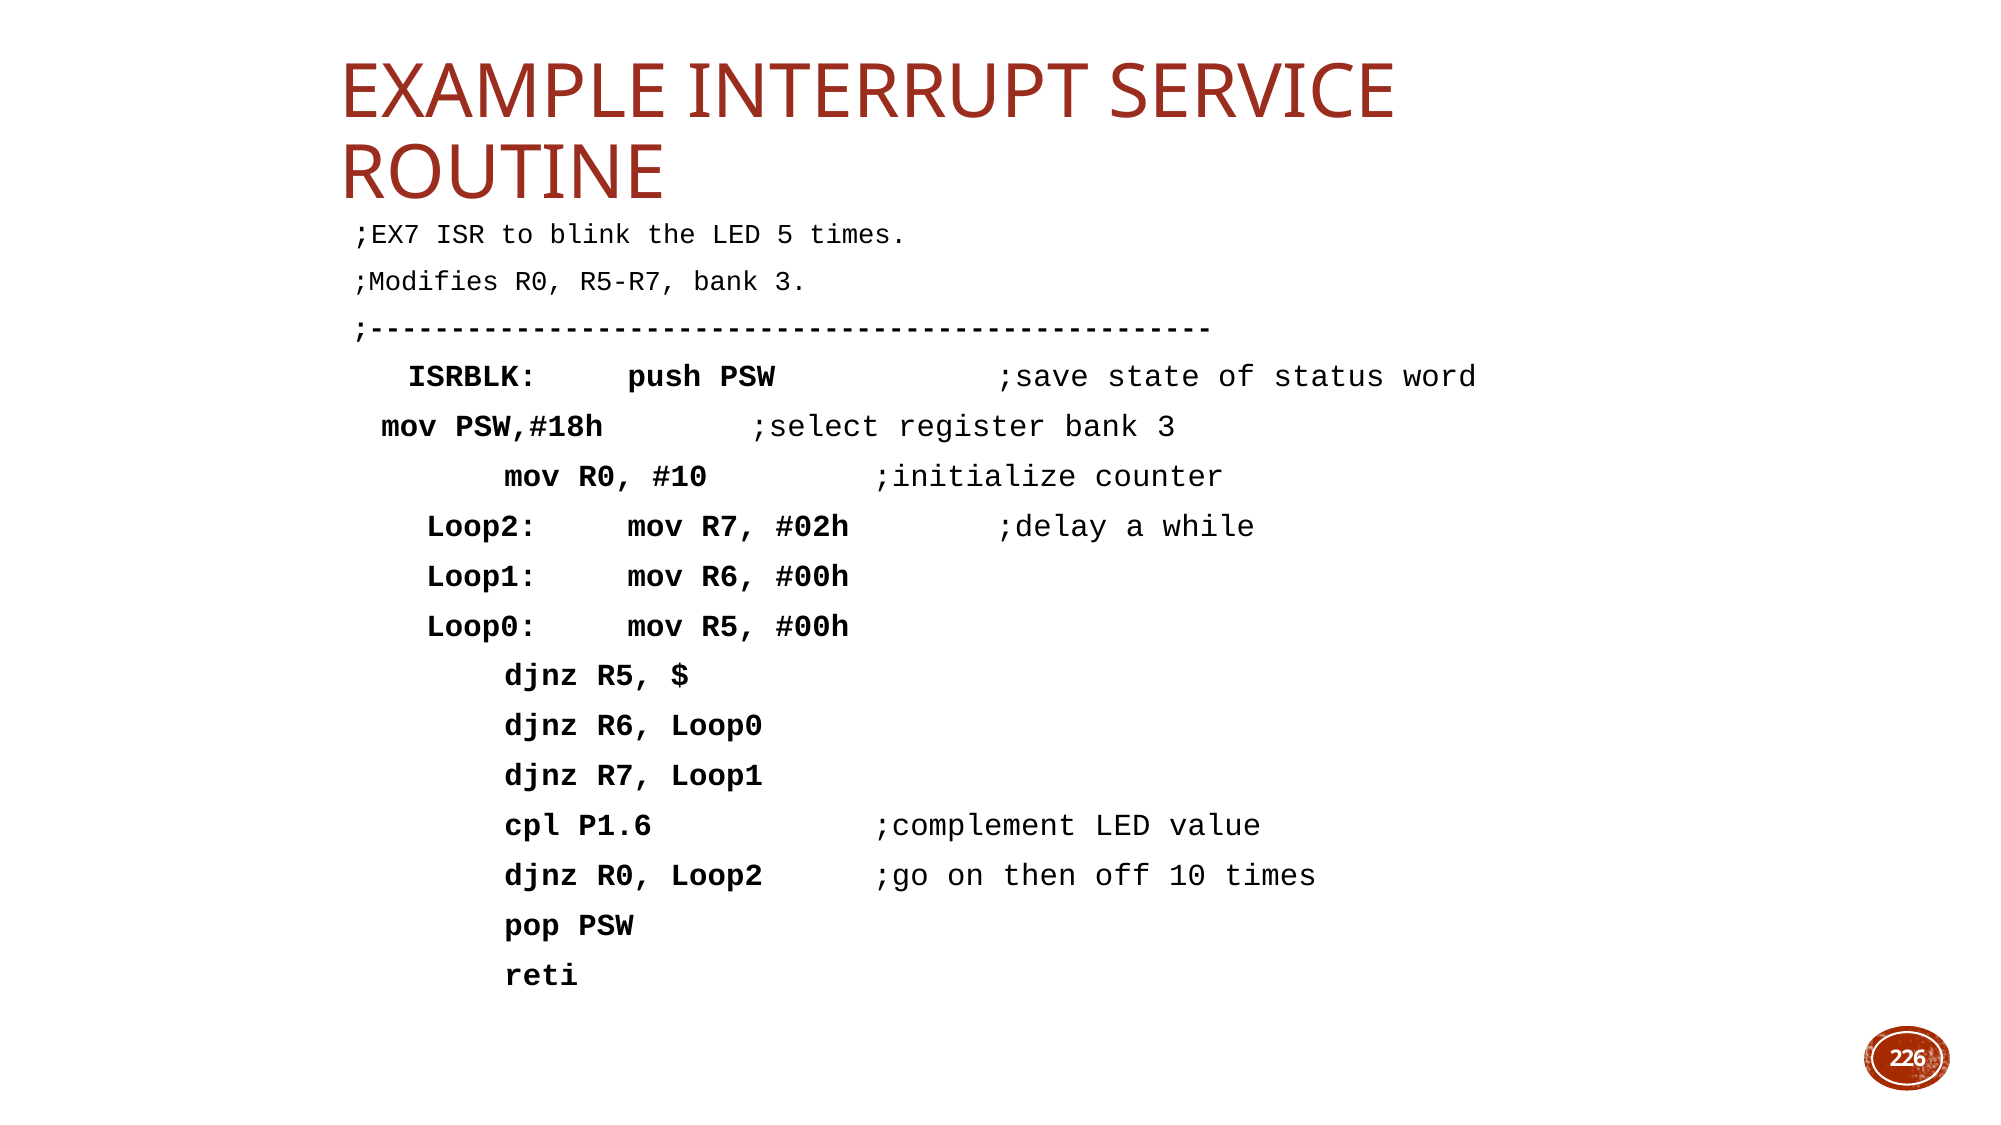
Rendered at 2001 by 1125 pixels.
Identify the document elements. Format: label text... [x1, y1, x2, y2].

list ;EX7 ISR to blink the LED 5 times. ;Modifies R0, R5-R7, bank 3. ;---------------------------------------------------- ISRBLK: push PSW ;save state of status word mov PSW,#18h ;select register bank 3 mov R0, #10 ;initialize counter Loop2: mov R7, #02h ;delay a while Loop1: mov R6, #00h Loop0: mov R5, #00h djnz R5, $ djnz R6, Loop0 djnz R7, Loop1 cpl P1.6 ;complement LED value djnz R0, Loop2 ;go on then off 10 times pop PSW reti [337, 212, 1700, 1000]
slide_number 226 [1855, 1028, 1961, 1089]
title Example Interrupt Service Routine [324, 45, 1675, 185]
